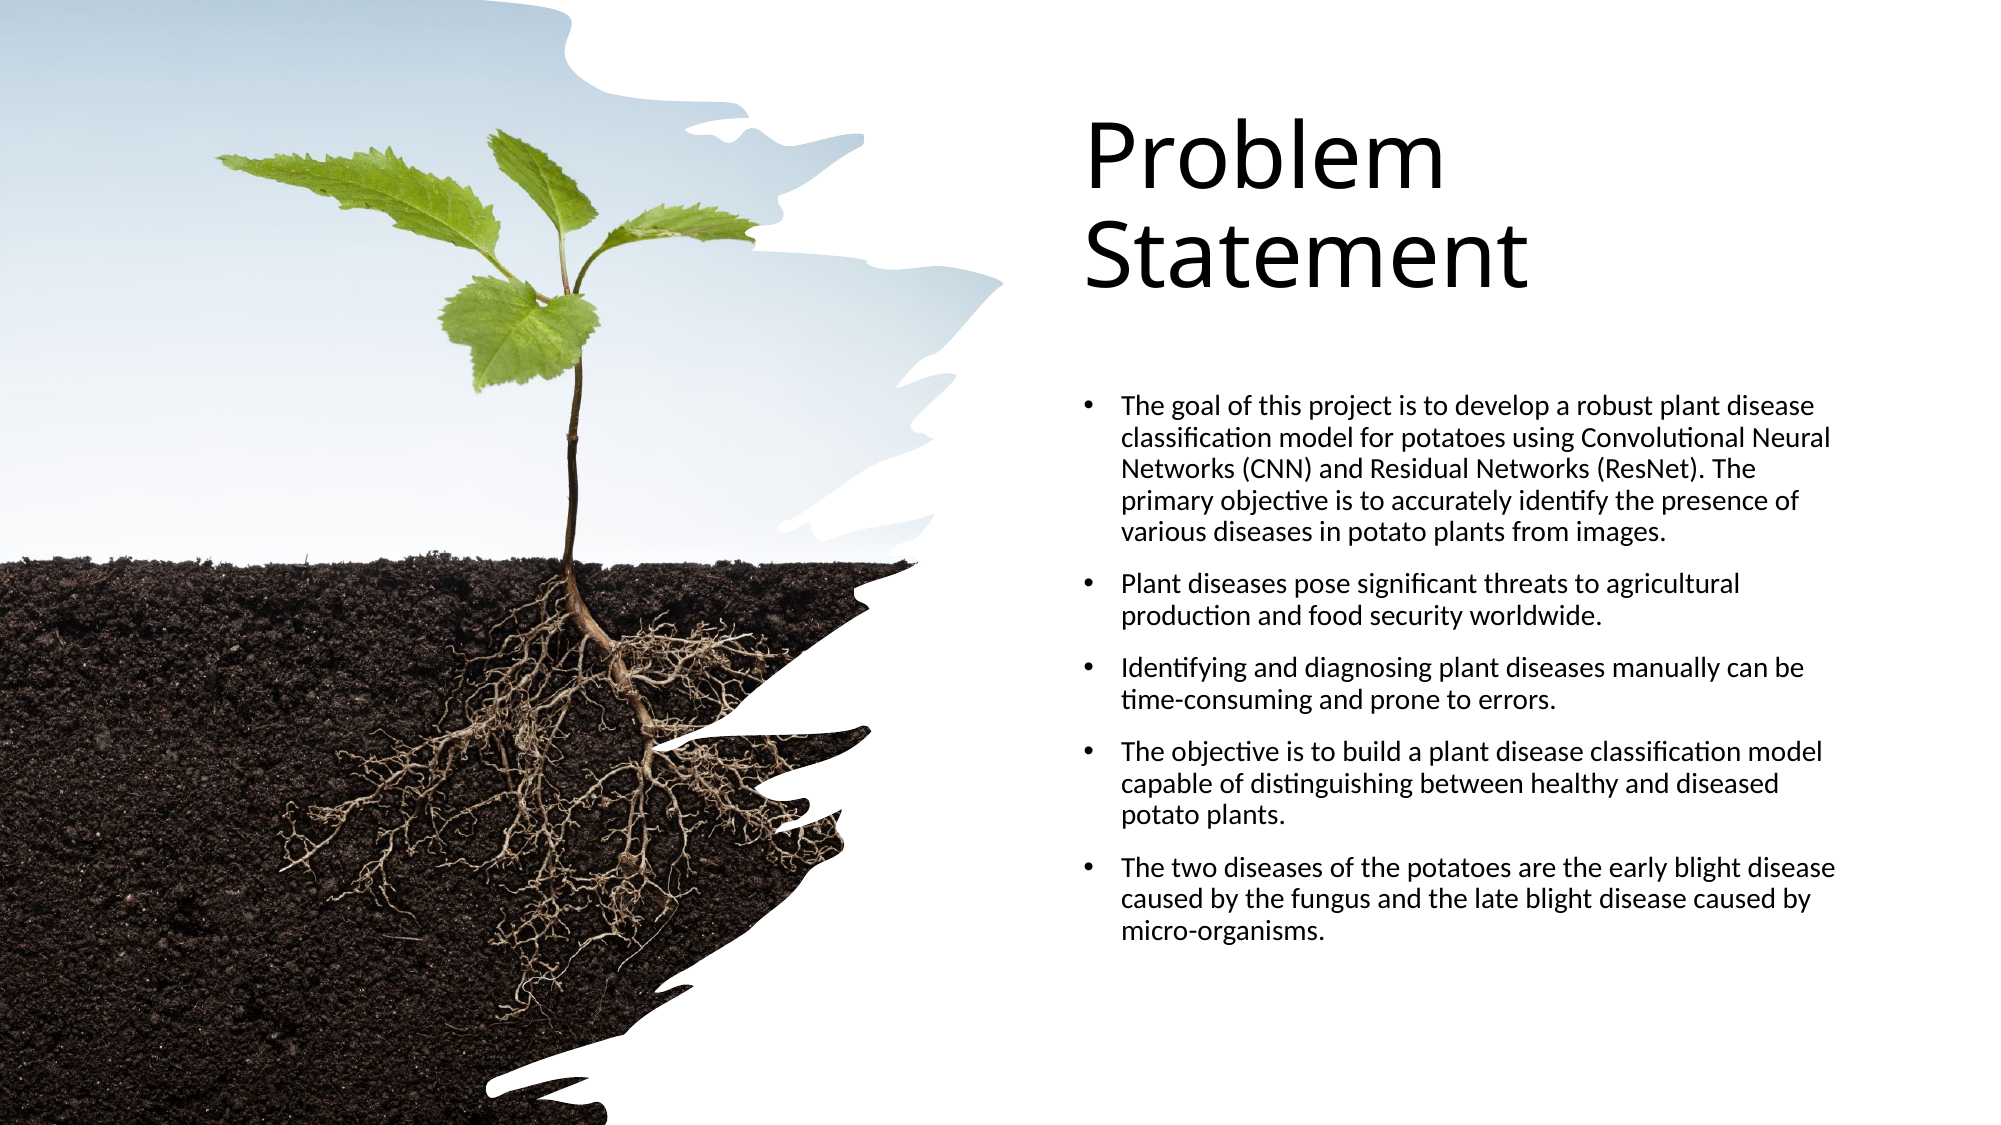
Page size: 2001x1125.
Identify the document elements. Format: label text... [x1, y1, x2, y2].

picture [0, 0, 1004, 1125]
list The goal of this project is to develop a robust plant disease classification model for potatoes using Convolutional Neural Networks (CNN) and Residual Networks (ResNet). The primary objective is to accurately identify the presence of various diseases in potato plants from images. Plant diseases pose significant threats to agricultural production and food security worldwide. Identifying and diagnosing plant diseases manually can be time-consuming and prone to errors. The objective is to build a plant disease classification model capable of distinguishing between healthy and diseased potato plants. The two diseases of the potatoes are the early blight disease caused by the fungus and the late blight disease caused by micro-organisms. [1068, 382, 1863, 1014]
text_box [1004, 0, 2000, 1125]
title Problem Statement [1068, 59, 1863, 357]
